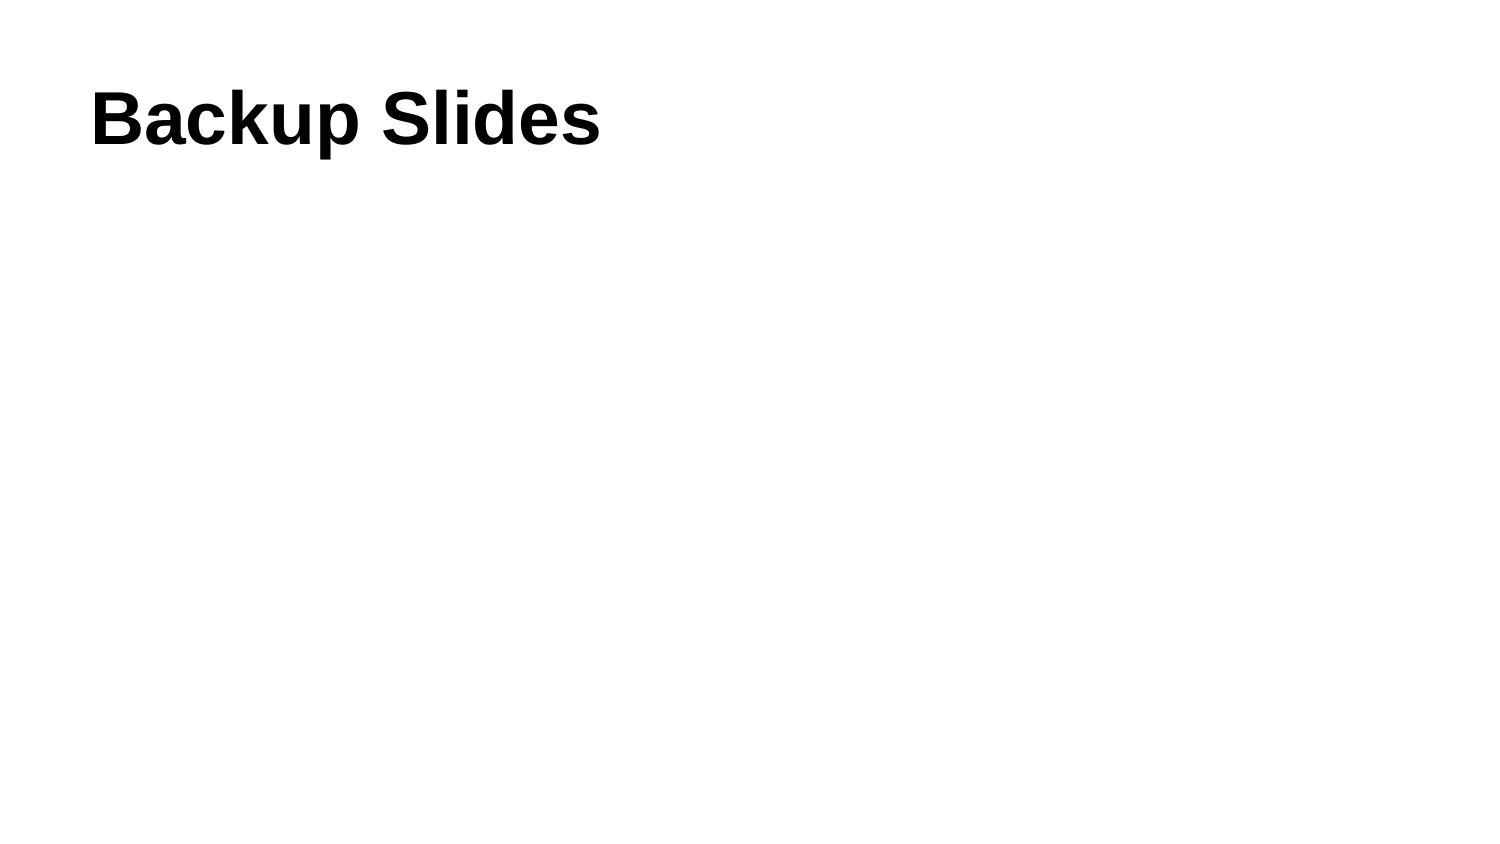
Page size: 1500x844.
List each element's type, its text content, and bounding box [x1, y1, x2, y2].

title Backup Slides [75, 33, 1425, 175]
